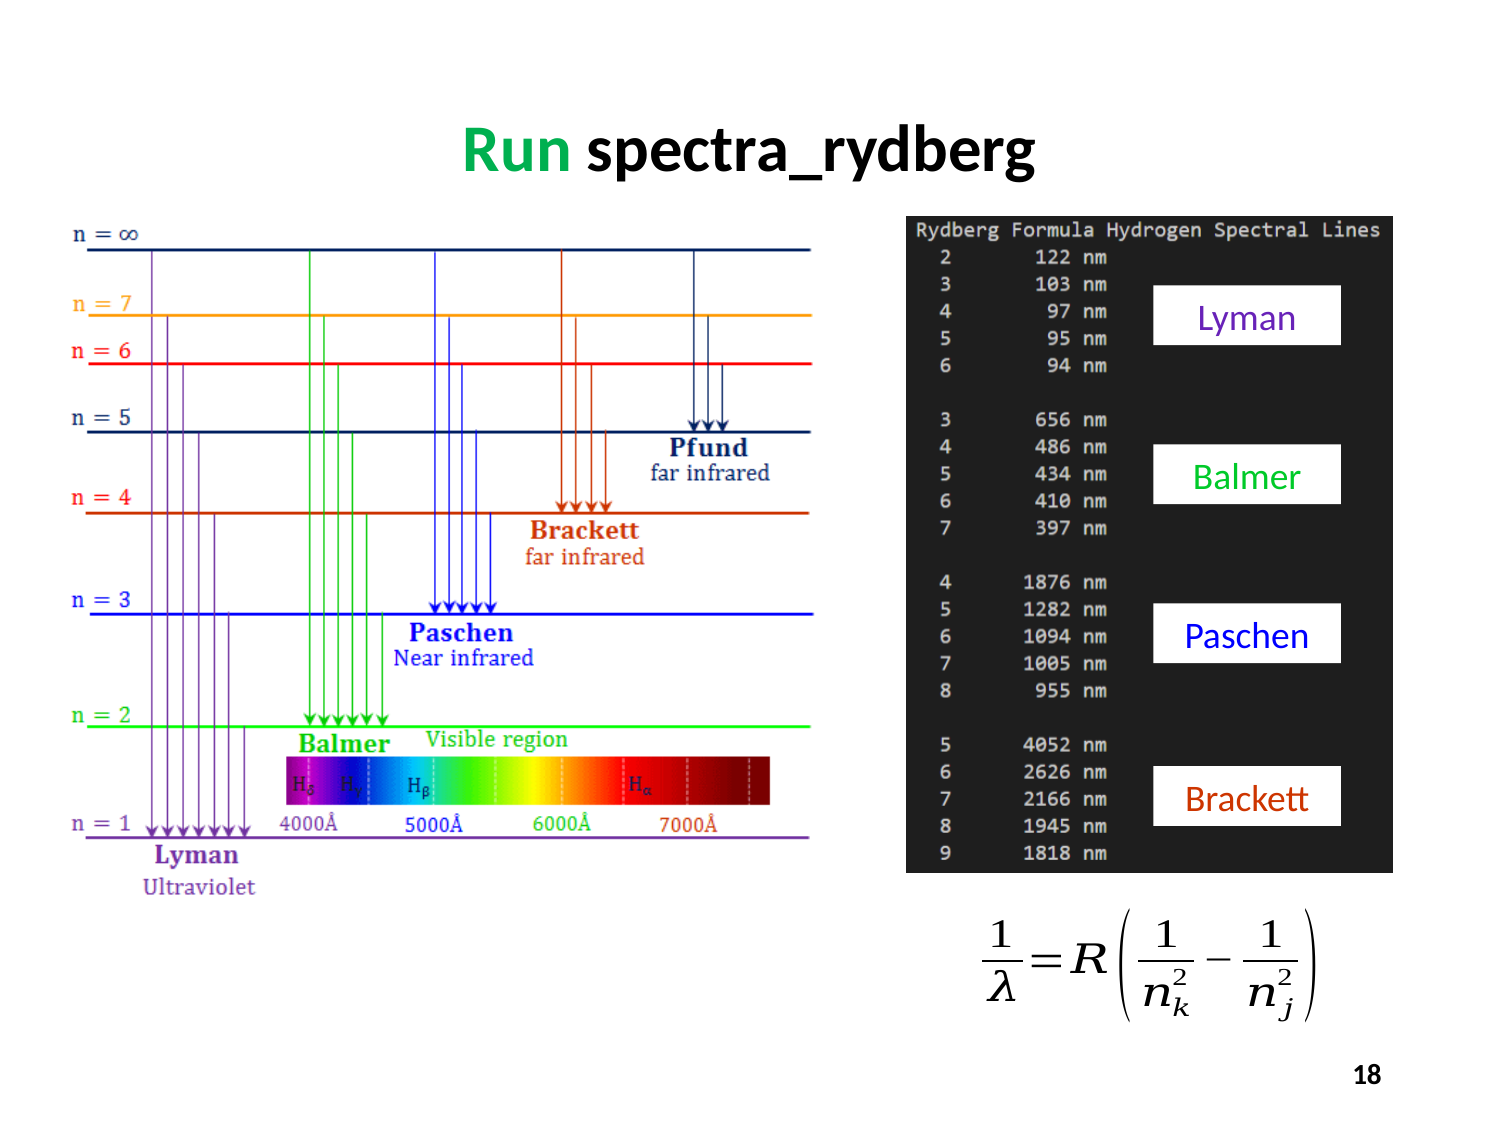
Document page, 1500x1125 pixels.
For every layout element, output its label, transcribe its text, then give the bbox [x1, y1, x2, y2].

picture [906, 216, 1393, 873]
picture [56, 216, 837, 909]
title Run spectra_rydberg [103, 59, 1397, 241]
slide_number 18 [1059, 1042, 1397, 1103]
